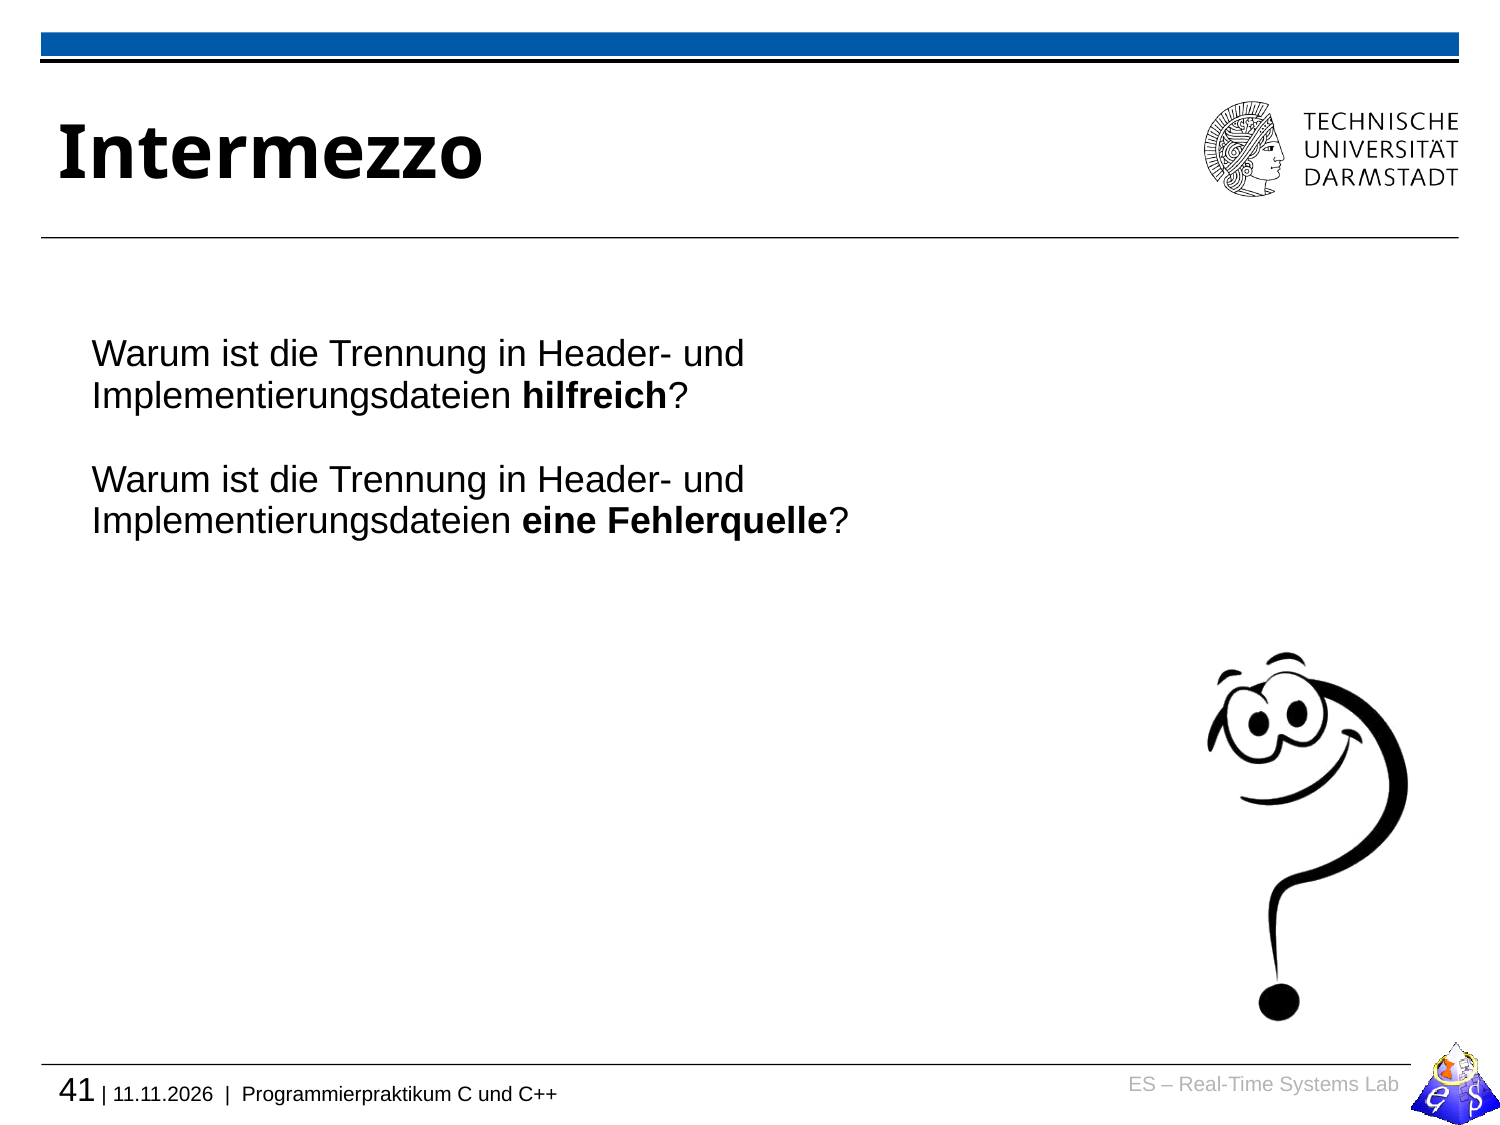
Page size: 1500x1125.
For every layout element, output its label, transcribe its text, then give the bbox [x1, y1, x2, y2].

title Intermezzo [58, 80, 1187, 218]
picture [1187, 84, 1483, 214]
text_box Warum ist die Trennung in Header- und Implementierungsdateien hilfreich? Warum ist die Trennung in Header- und Implementierungsdateien eine Fehlerquelle? [76, 325, 928, 550]
picture [1104, 645, 1483, 1024]
picture [1411, 1041, 1500, 1125]
